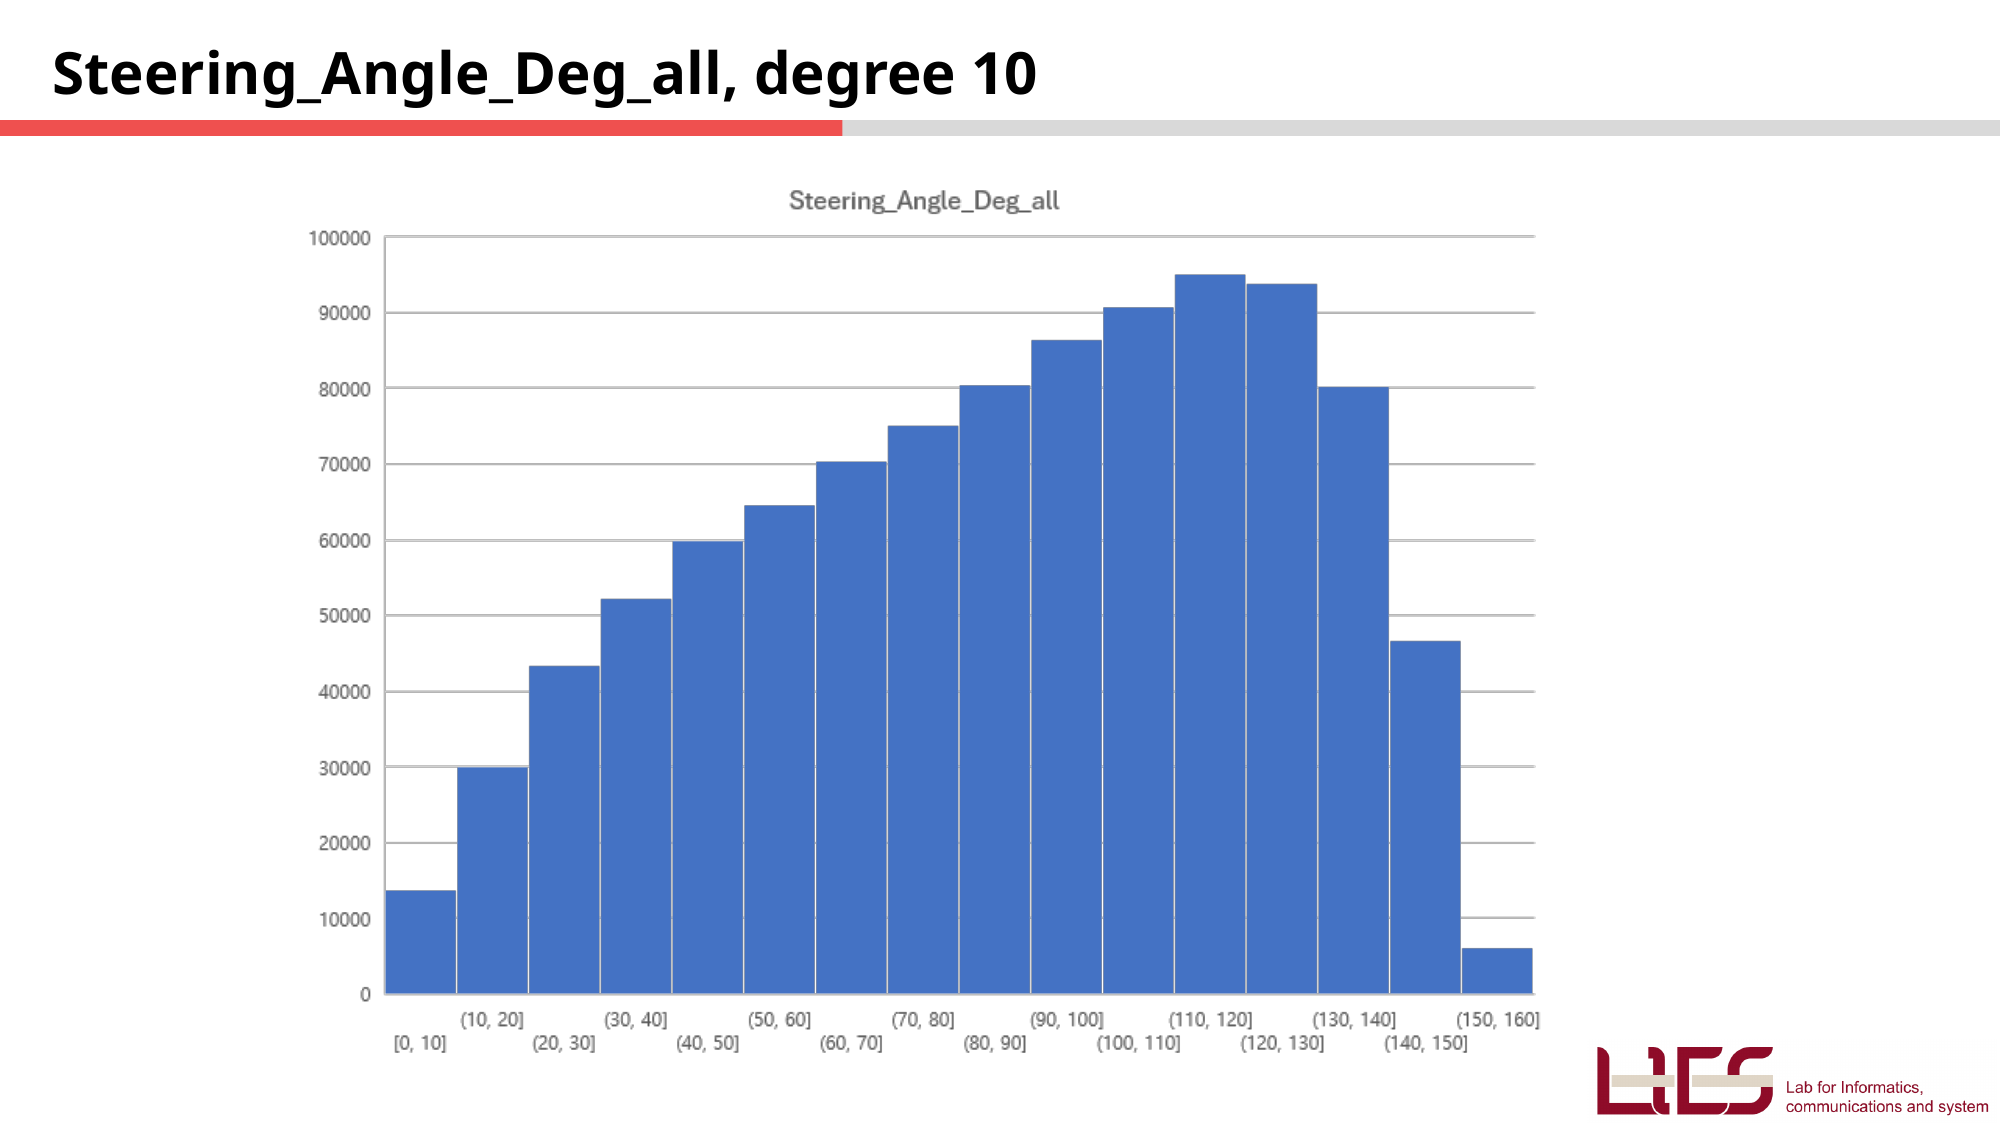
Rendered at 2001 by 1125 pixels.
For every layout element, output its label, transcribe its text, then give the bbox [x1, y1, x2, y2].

title Steering_Angle_Deg_all, degree 10 [37, 37, 1613, 113]
picture [1587, 1039, 1997, 1123]
picture [297, 172, 1556, 1067]
